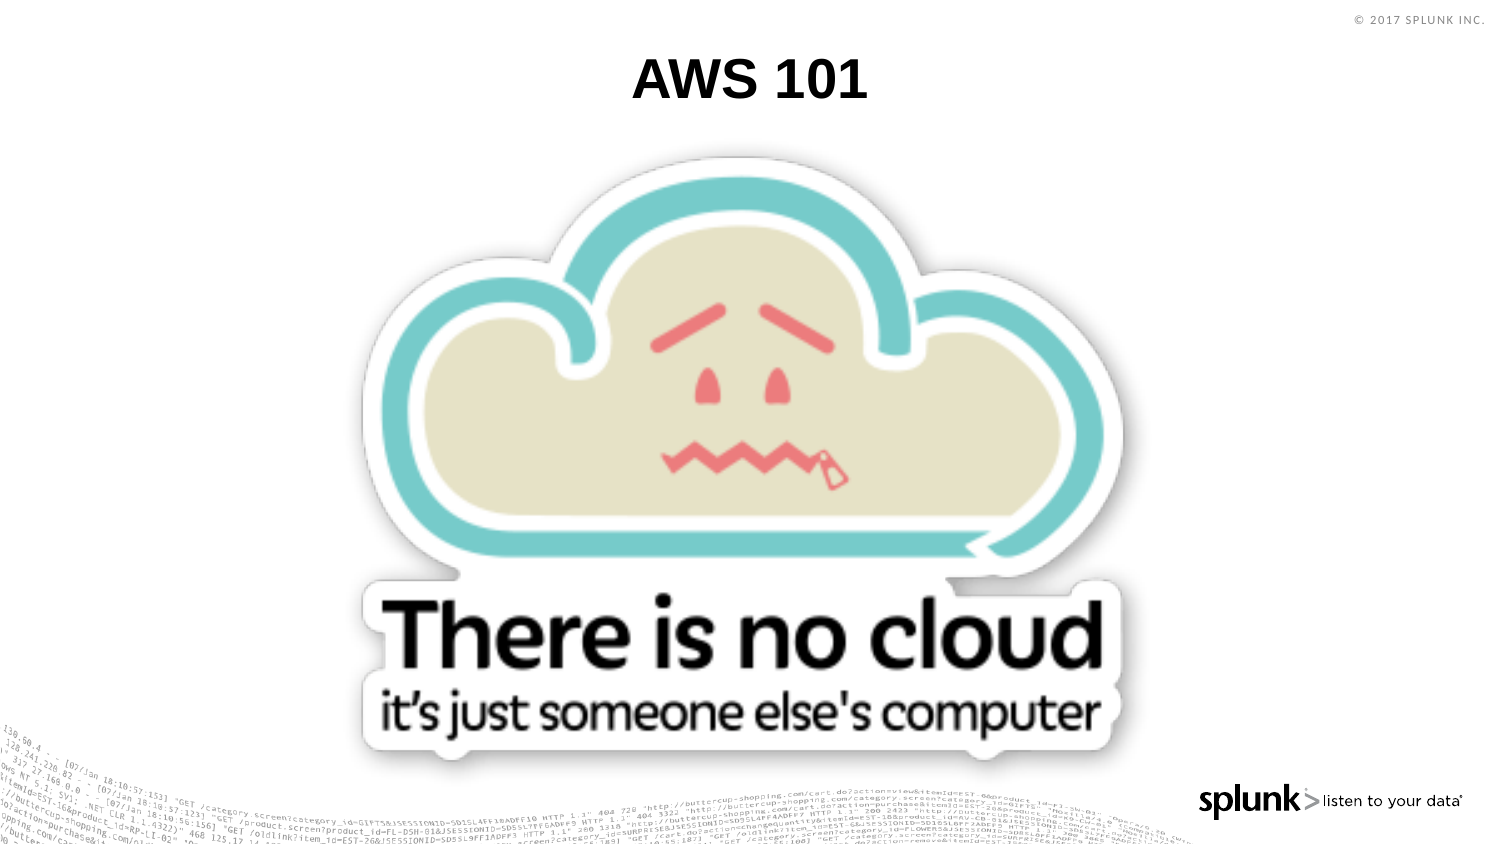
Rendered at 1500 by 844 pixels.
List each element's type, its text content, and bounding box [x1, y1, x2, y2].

picture [0, 0, 1500, 844]
title AWS 101 [56, 38, 1444, 149]
